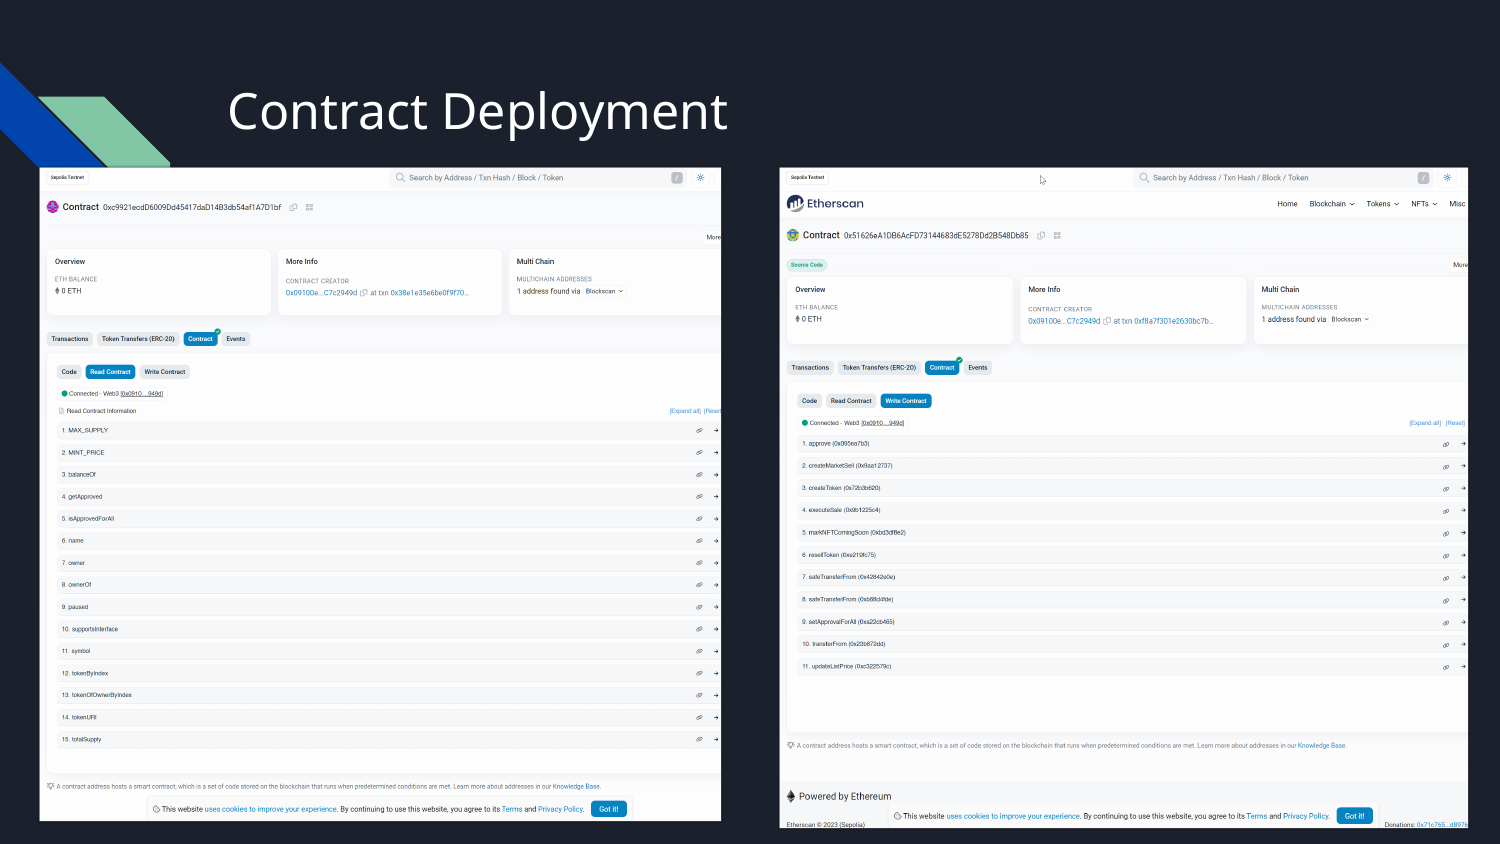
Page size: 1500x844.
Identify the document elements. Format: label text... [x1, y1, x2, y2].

picture [36, 163, 724, 824]
title Contract Deployment [212, 64, 1368, 215]
picture [776, 163, 1471, 831]
